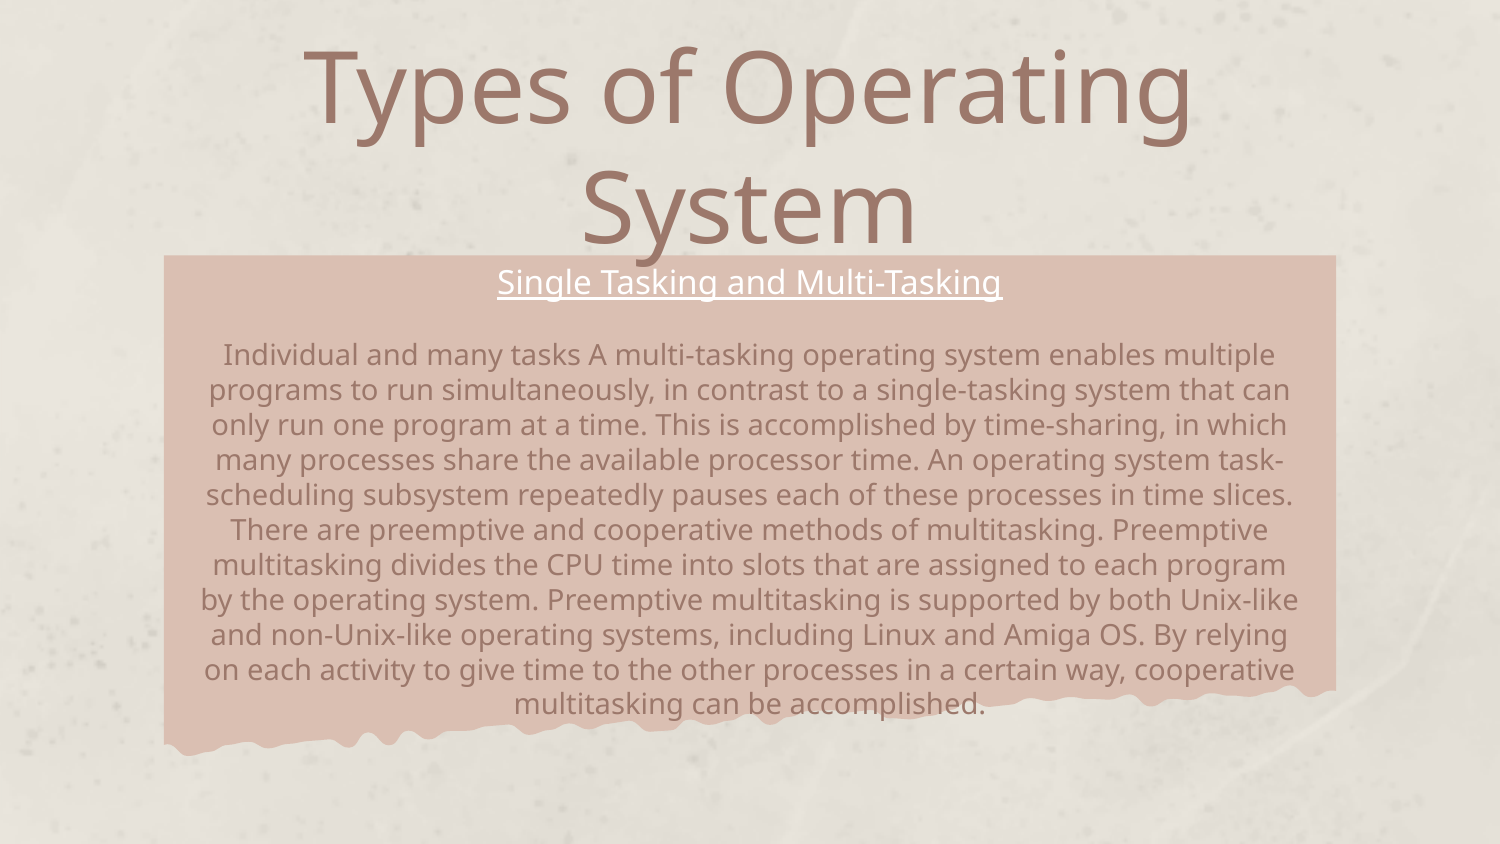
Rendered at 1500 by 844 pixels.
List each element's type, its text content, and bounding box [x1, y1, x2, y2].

subtitle Single Tasking and Multi-Tasking Individual and many tasks A multi-tasking operating system enables multiple programs to run simultaneously, in contrast to a single-tasking system that can only run one program at a time. This is accomplished by time-sharing, in which many processes share the available processor time. An operating system task-scheduling subsystem repeatedly pauses each of these processes in time slices. There are preemptive and cooperative methods of multitasking. Preemptive multitasking divides the CPU time into slots that are assigned to each program by the operating system. Preemptive multitasking is supported by both Unix-like and non-Unix-like operating systems, including Linux and Amiga OS. By relying on each activity to give time to the other processes in a certain way, cooperative multitasking can be accomplished. [182, 294, 1318, 688]
title Types of Operating System [117, 88, 1383, 198]
picture [0, 0, 1500, 844]
